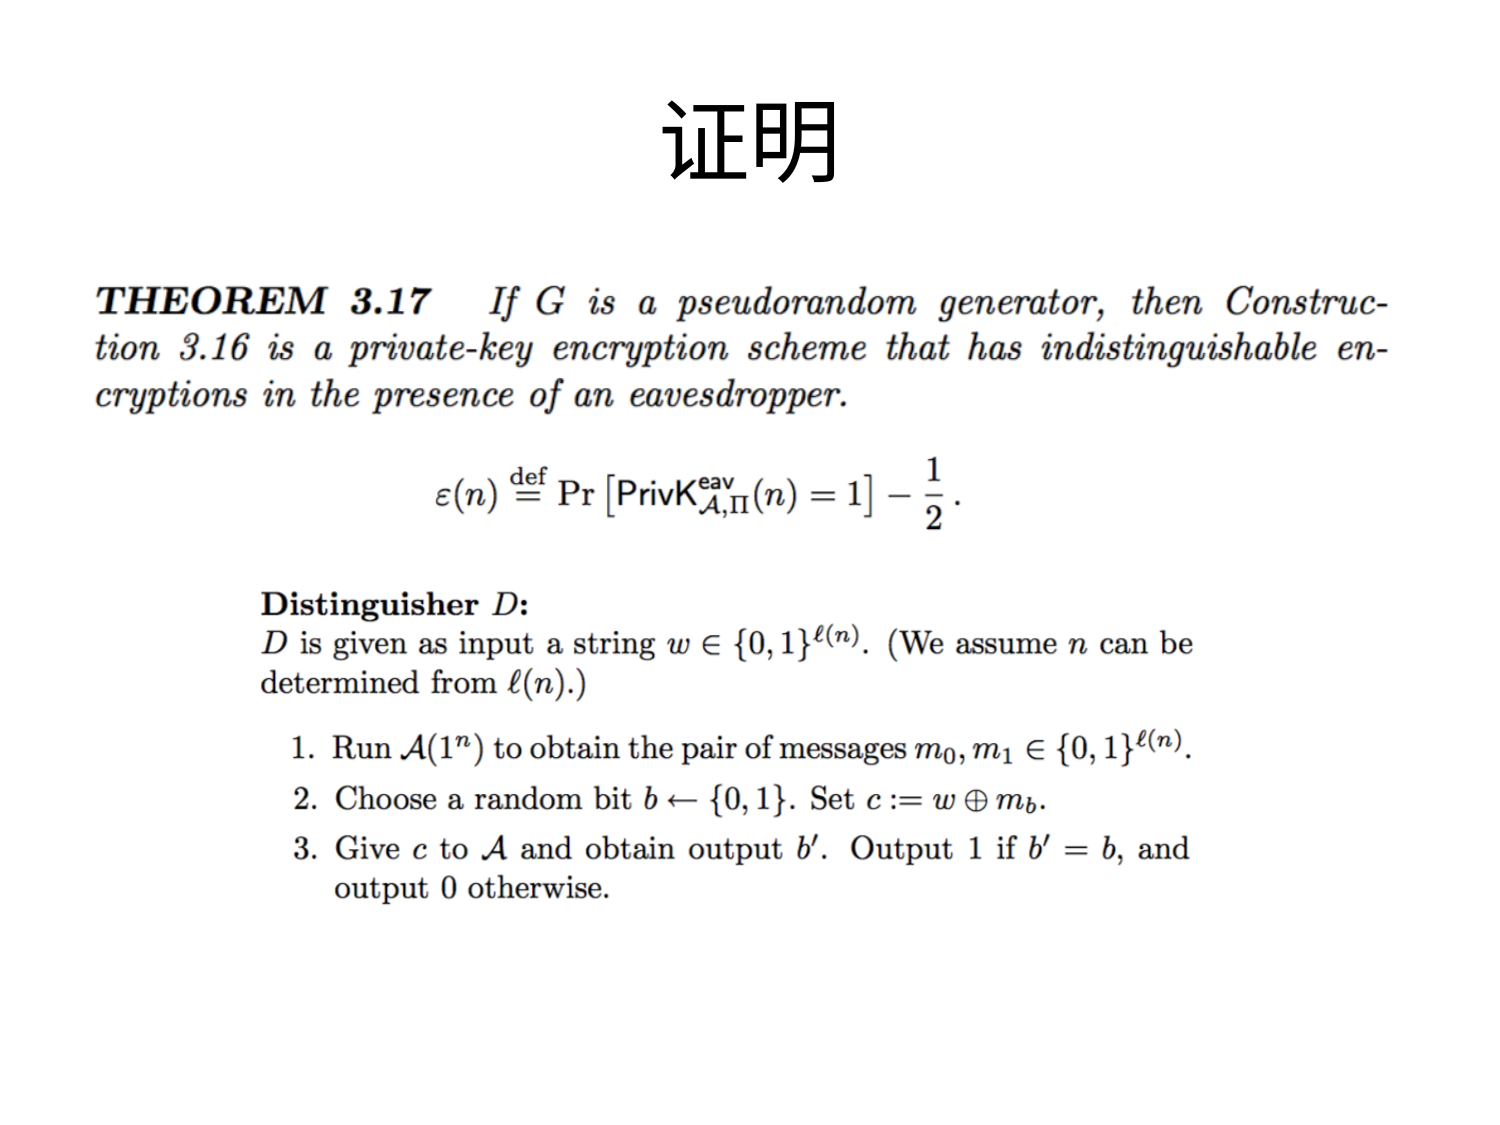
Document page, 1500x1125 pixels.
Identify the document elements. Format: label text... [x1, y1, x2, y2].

picture [82, 266, 1412, 439]
title 证明 [75, 45, 1425, 233]
picture [241, 571, 1223, 922]
picture [418, 444, 987, 543]
